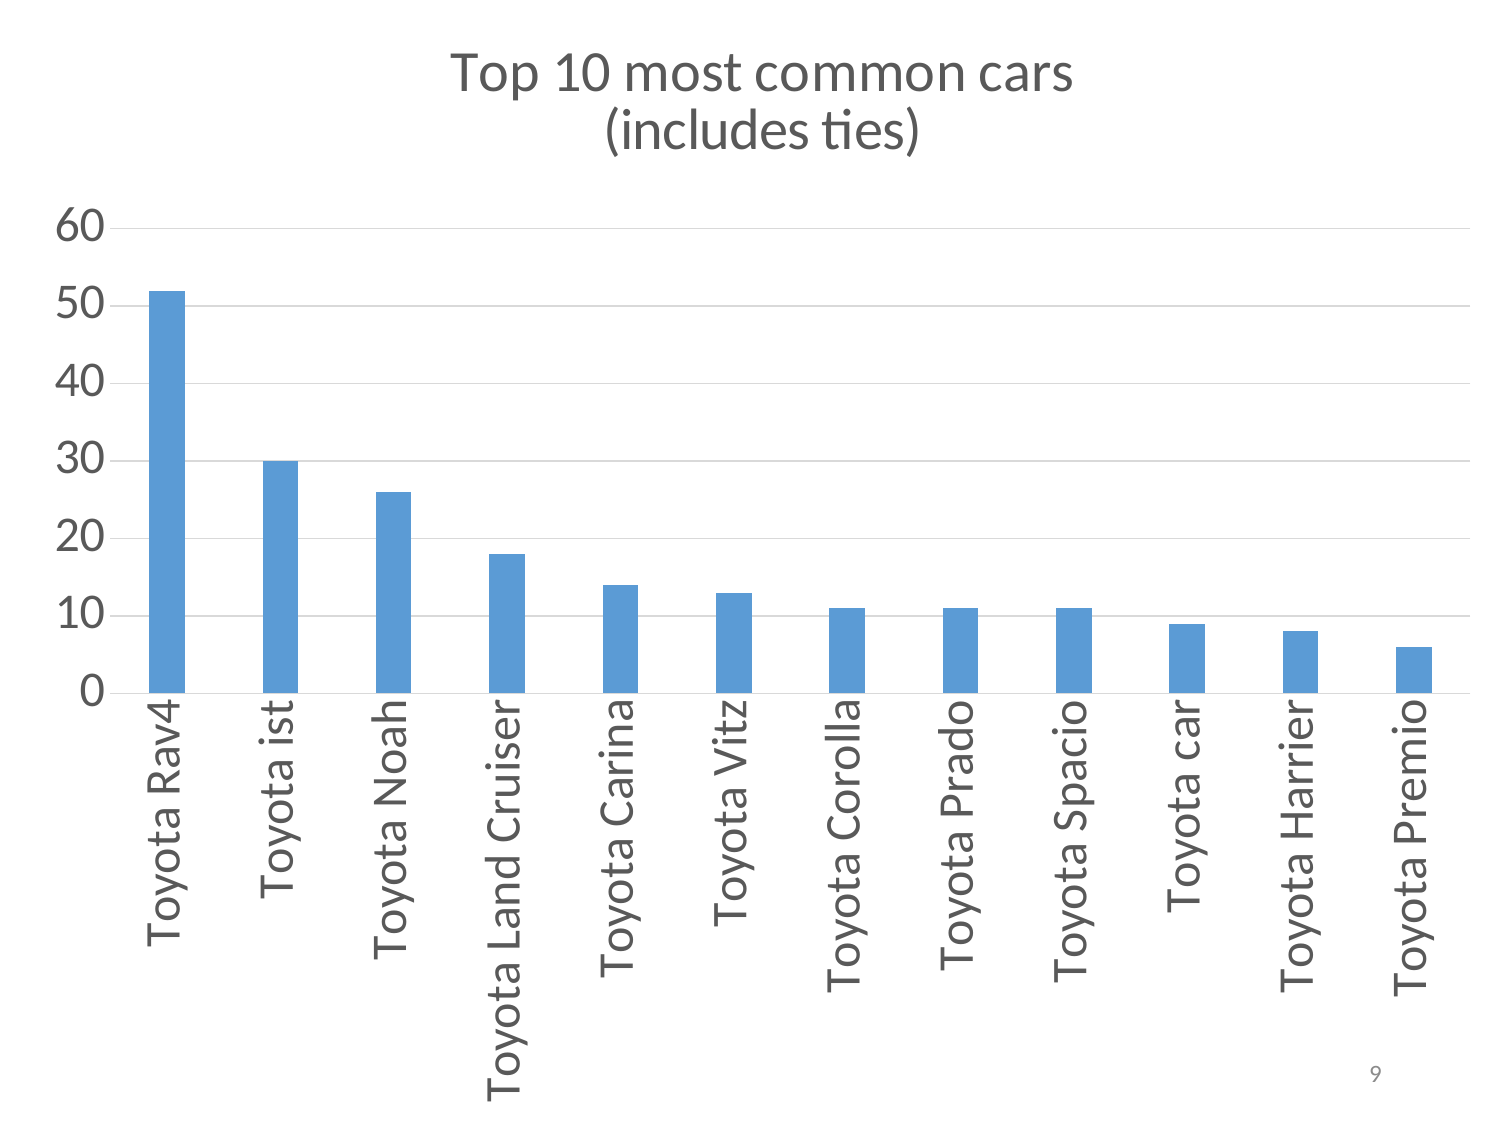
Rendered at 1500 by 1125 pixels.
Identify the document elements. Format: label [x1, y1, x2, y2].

chart [24, 0, 1500, 1125]
